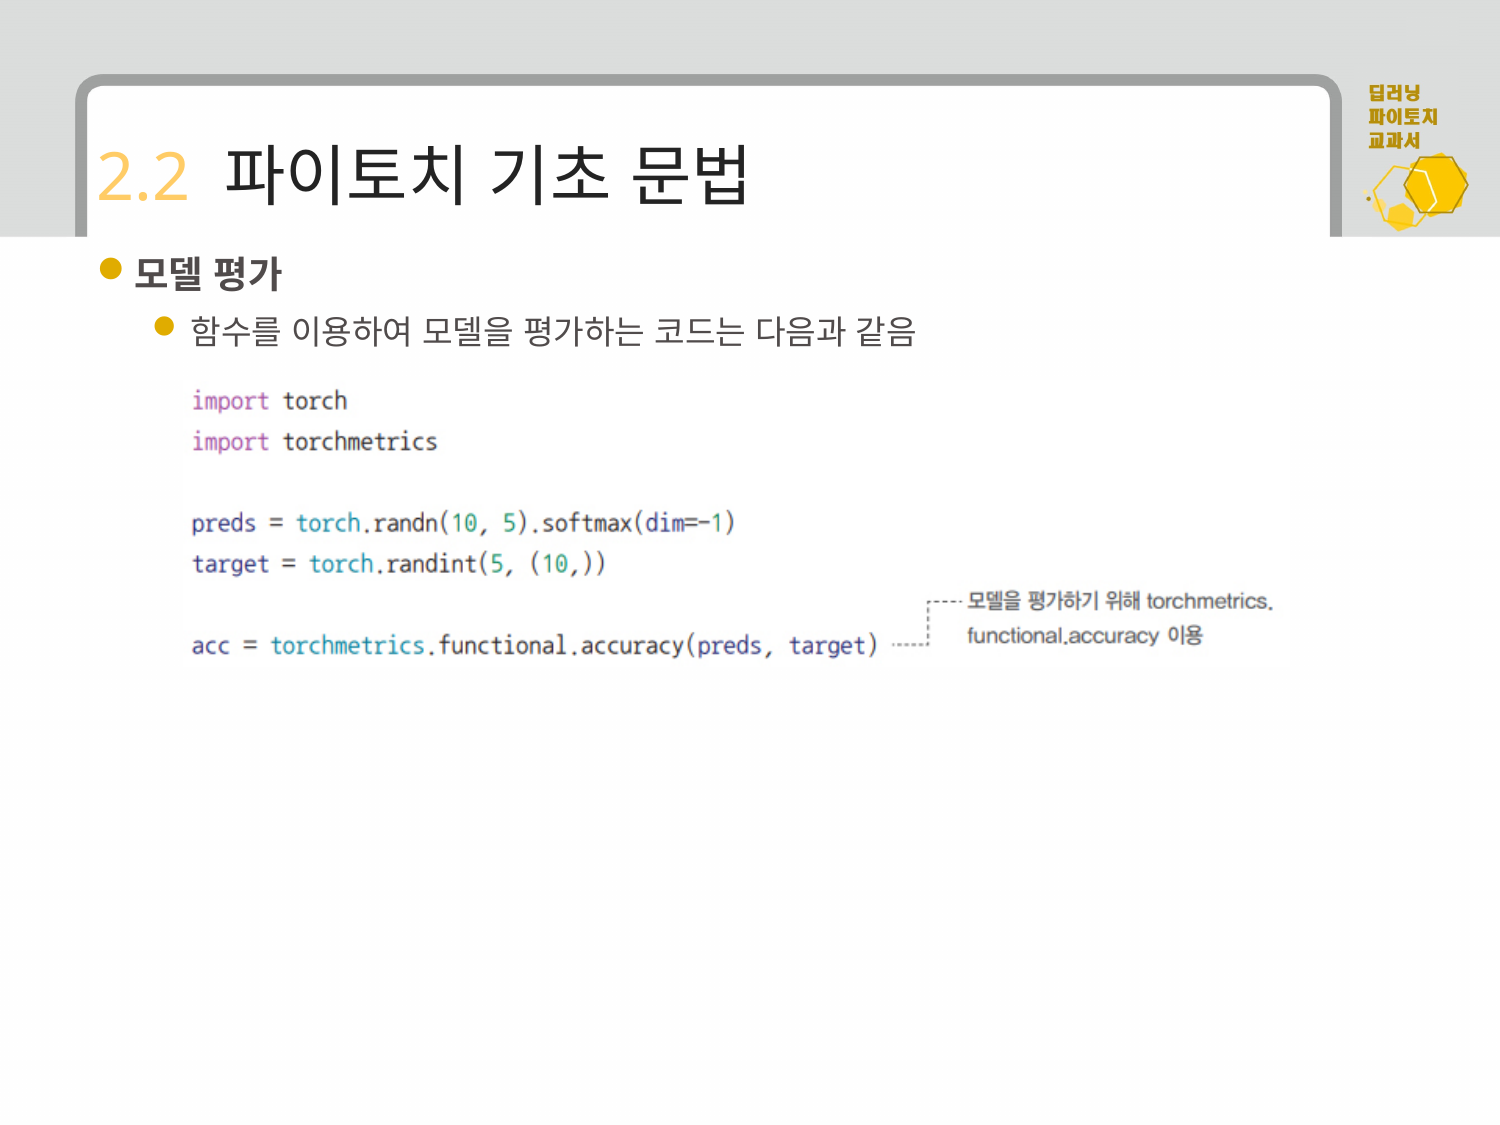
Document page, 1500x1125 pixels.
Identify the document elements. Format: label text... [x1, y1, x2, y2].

picture [0, 0, 1500, 1125]
list 모델 평가 함수를 이용하여 모델을 평가하는 코드는 다음과 같음 [81, 239, 1431, 1054]
title 2.2 파이토치 기초 문법 [81, 90, 1412, 222]
